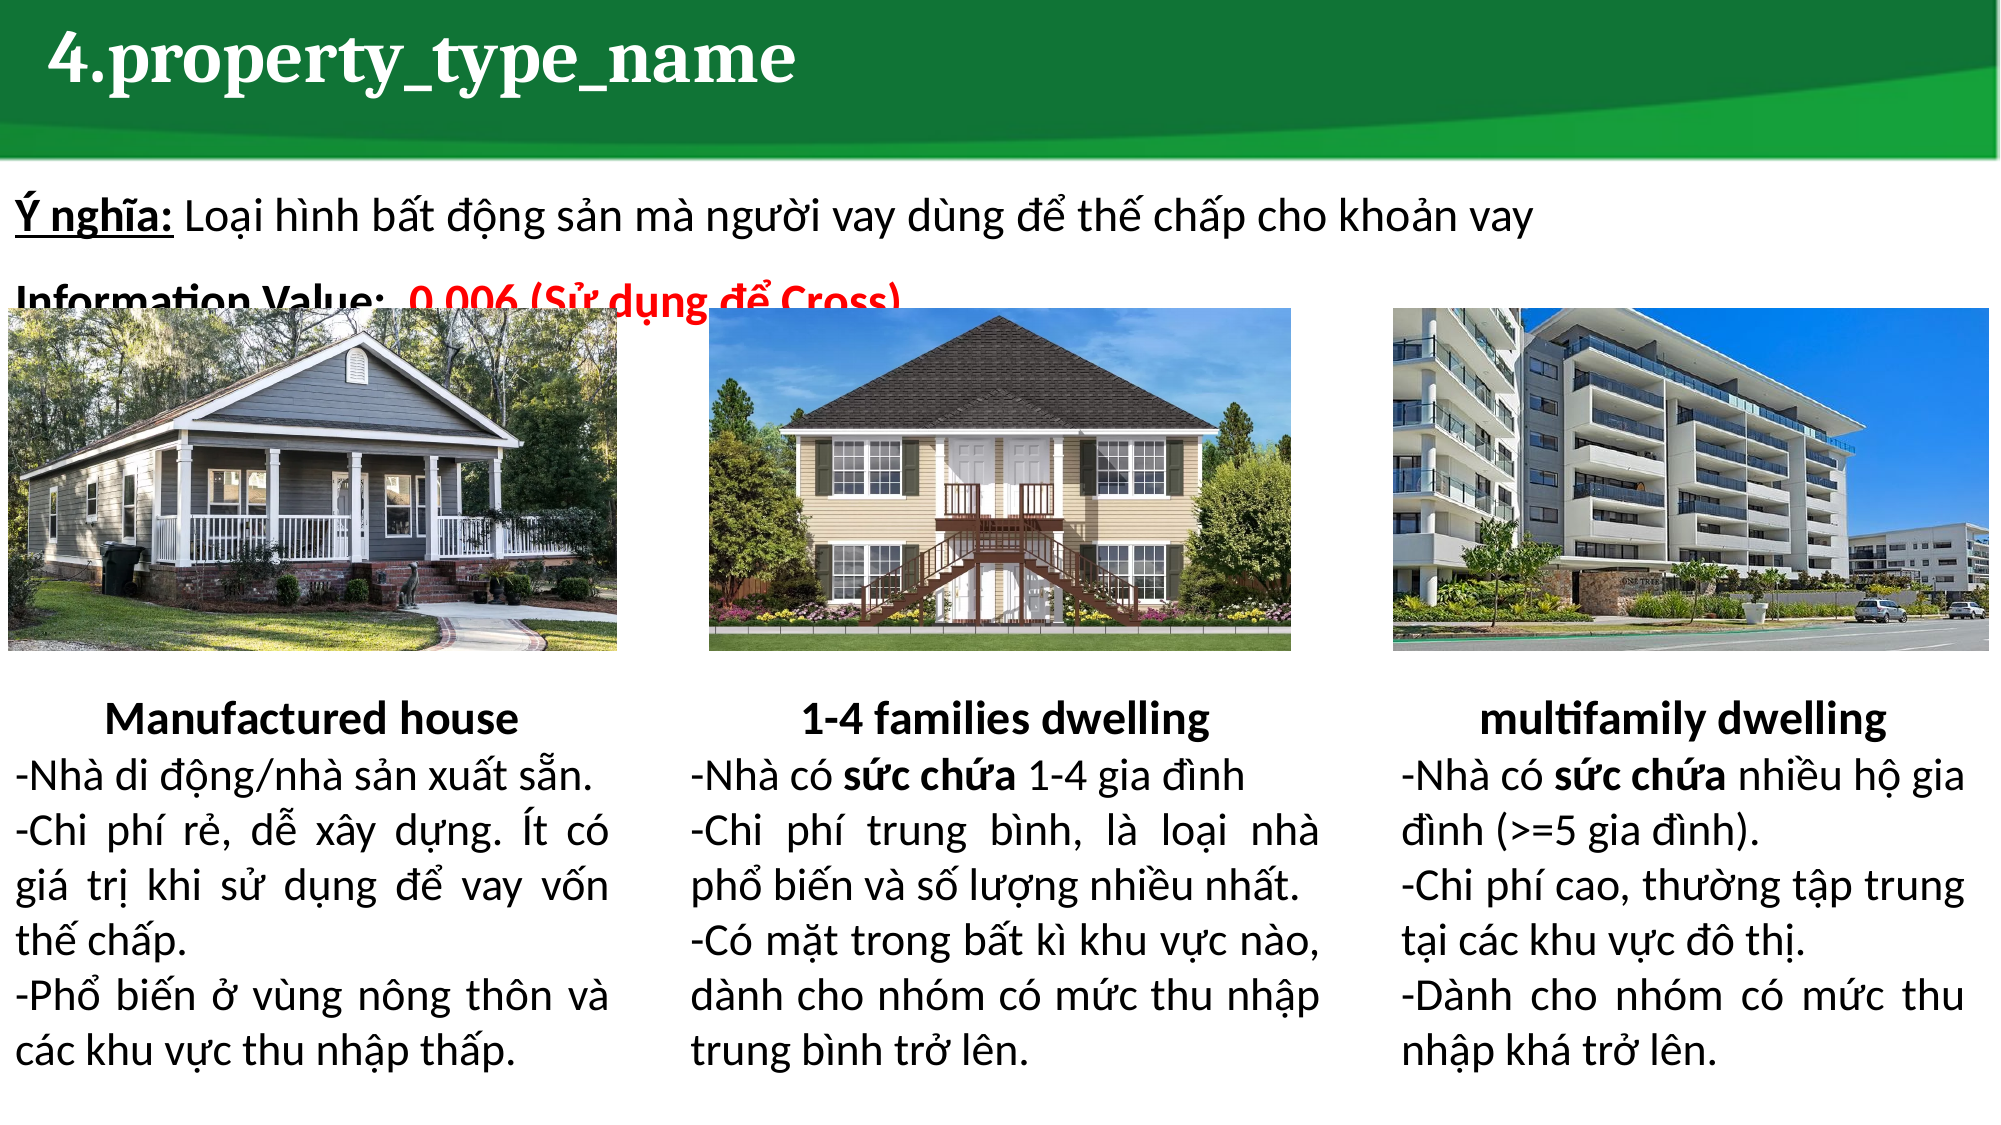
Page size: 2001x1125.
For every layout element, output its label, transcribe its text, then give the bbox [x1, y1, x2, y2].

title 4.property_type_name [33, 0, 1784, 106]
text_box Manufactured house -Nhà di động/nhà sản xuất sẵn. -Chi phí rẻ, dễ xây dựng. Ít có giá trị khi sử dụng để vay vốn thế chấp. -Phổ biến ở vùng nông thôn và các khu vực thu nhập thấp. [0, 671, 626, 1090]
text_box Ý nghĩa: Loại hình bất động sản mà người vay dùng để thế chấp cho khoản vay Information Value: 0.006 (Sử dụng để Cross) [0, 159, 2000, 495]
picture [0, 0, 2001, 1125]
text_box multifamily dwelling -Nhà có sức chứa nhiều hộ gia đình (>=5 gia đình). -Chi phí cao, thường tập trung tại các khu vực đô thị. -Dành cho nhóm có mức thu nhập khá trở lên. [1386, 671, 1981, 1090]
text_box 1-4 families dwelling -Nhà có sức chứa 1-4 gia đình -Chi phí trung bình, là loại nhà phổ biến và số lượng nhiều nhất. -Có mặt trong bất kì khu vực nào, dành cho nhóm có mức thu nhập trung bình trở lên. [675, 671, 1336, 1090]
